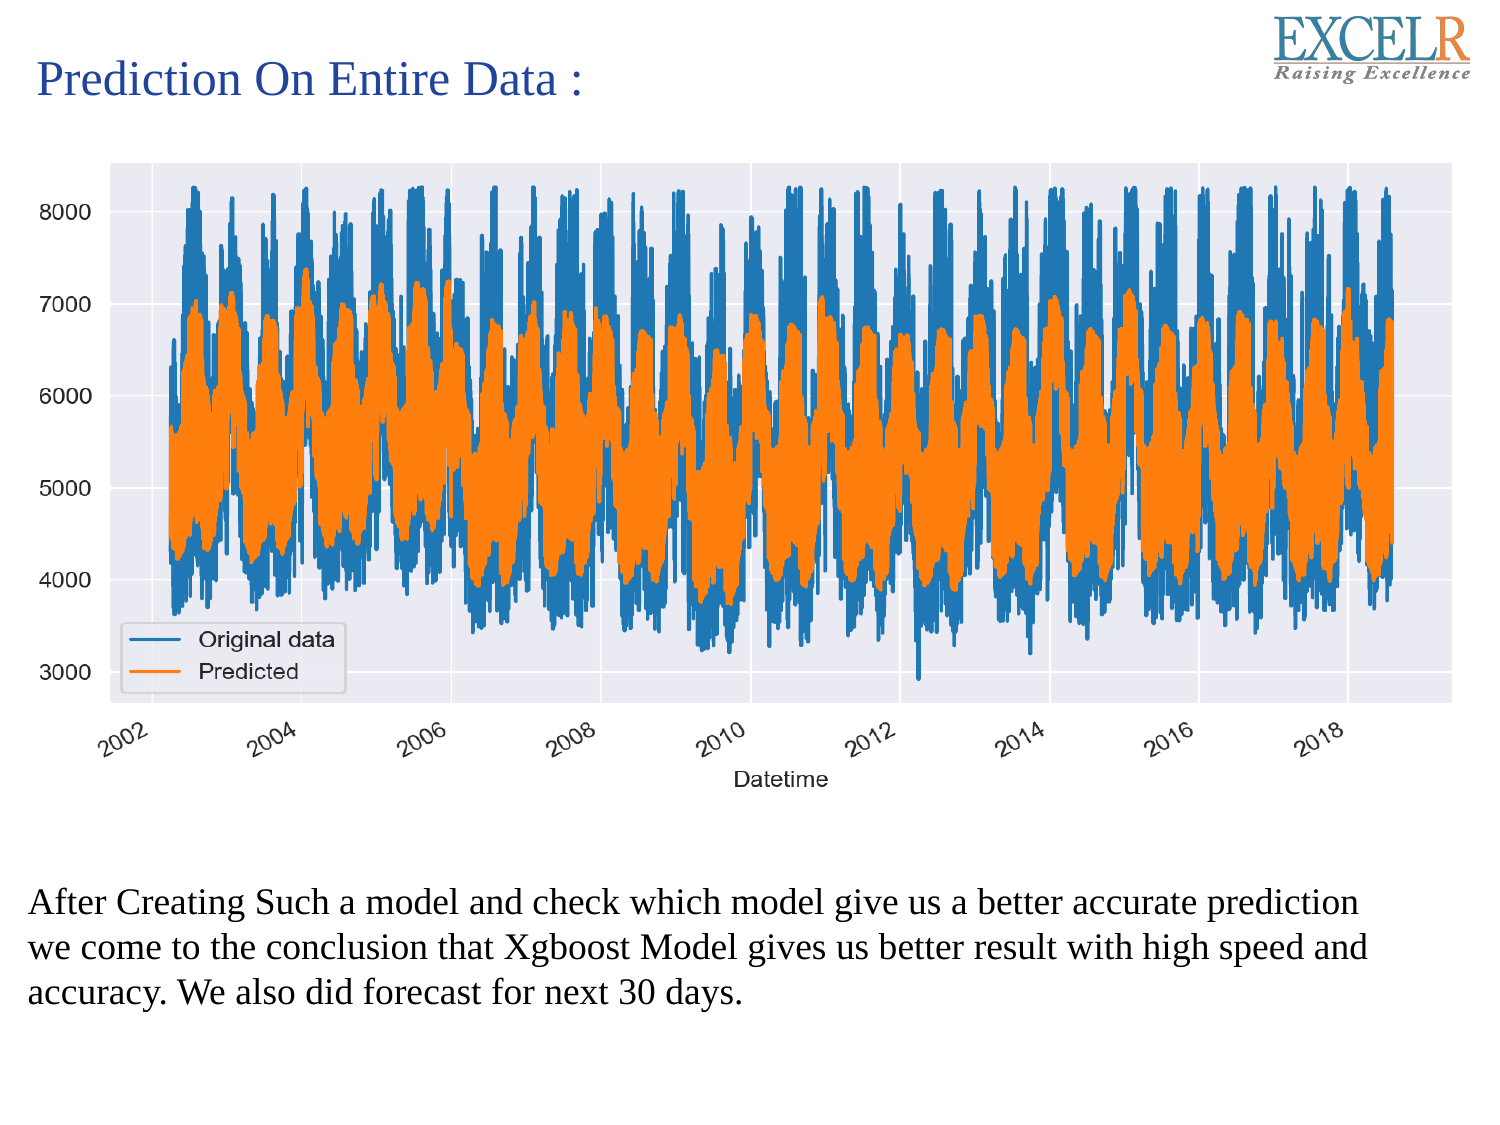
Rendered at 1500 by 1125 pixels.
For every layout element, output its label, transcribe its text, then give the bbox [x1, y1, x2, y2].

text_box Prediction On Entire Data : [21, 37, 1104, 113]
picture [1274, 16, 1470, 85]
picture [21, 146, 1470, 808]
text_box After Creating Such a model and check which model give us a better accurate prediction we come to the conclusion that Xgboost Model gives us better result with high speed and accuracy. We also did forecast for next 30 days. [12, 869, 1420, 1020]
